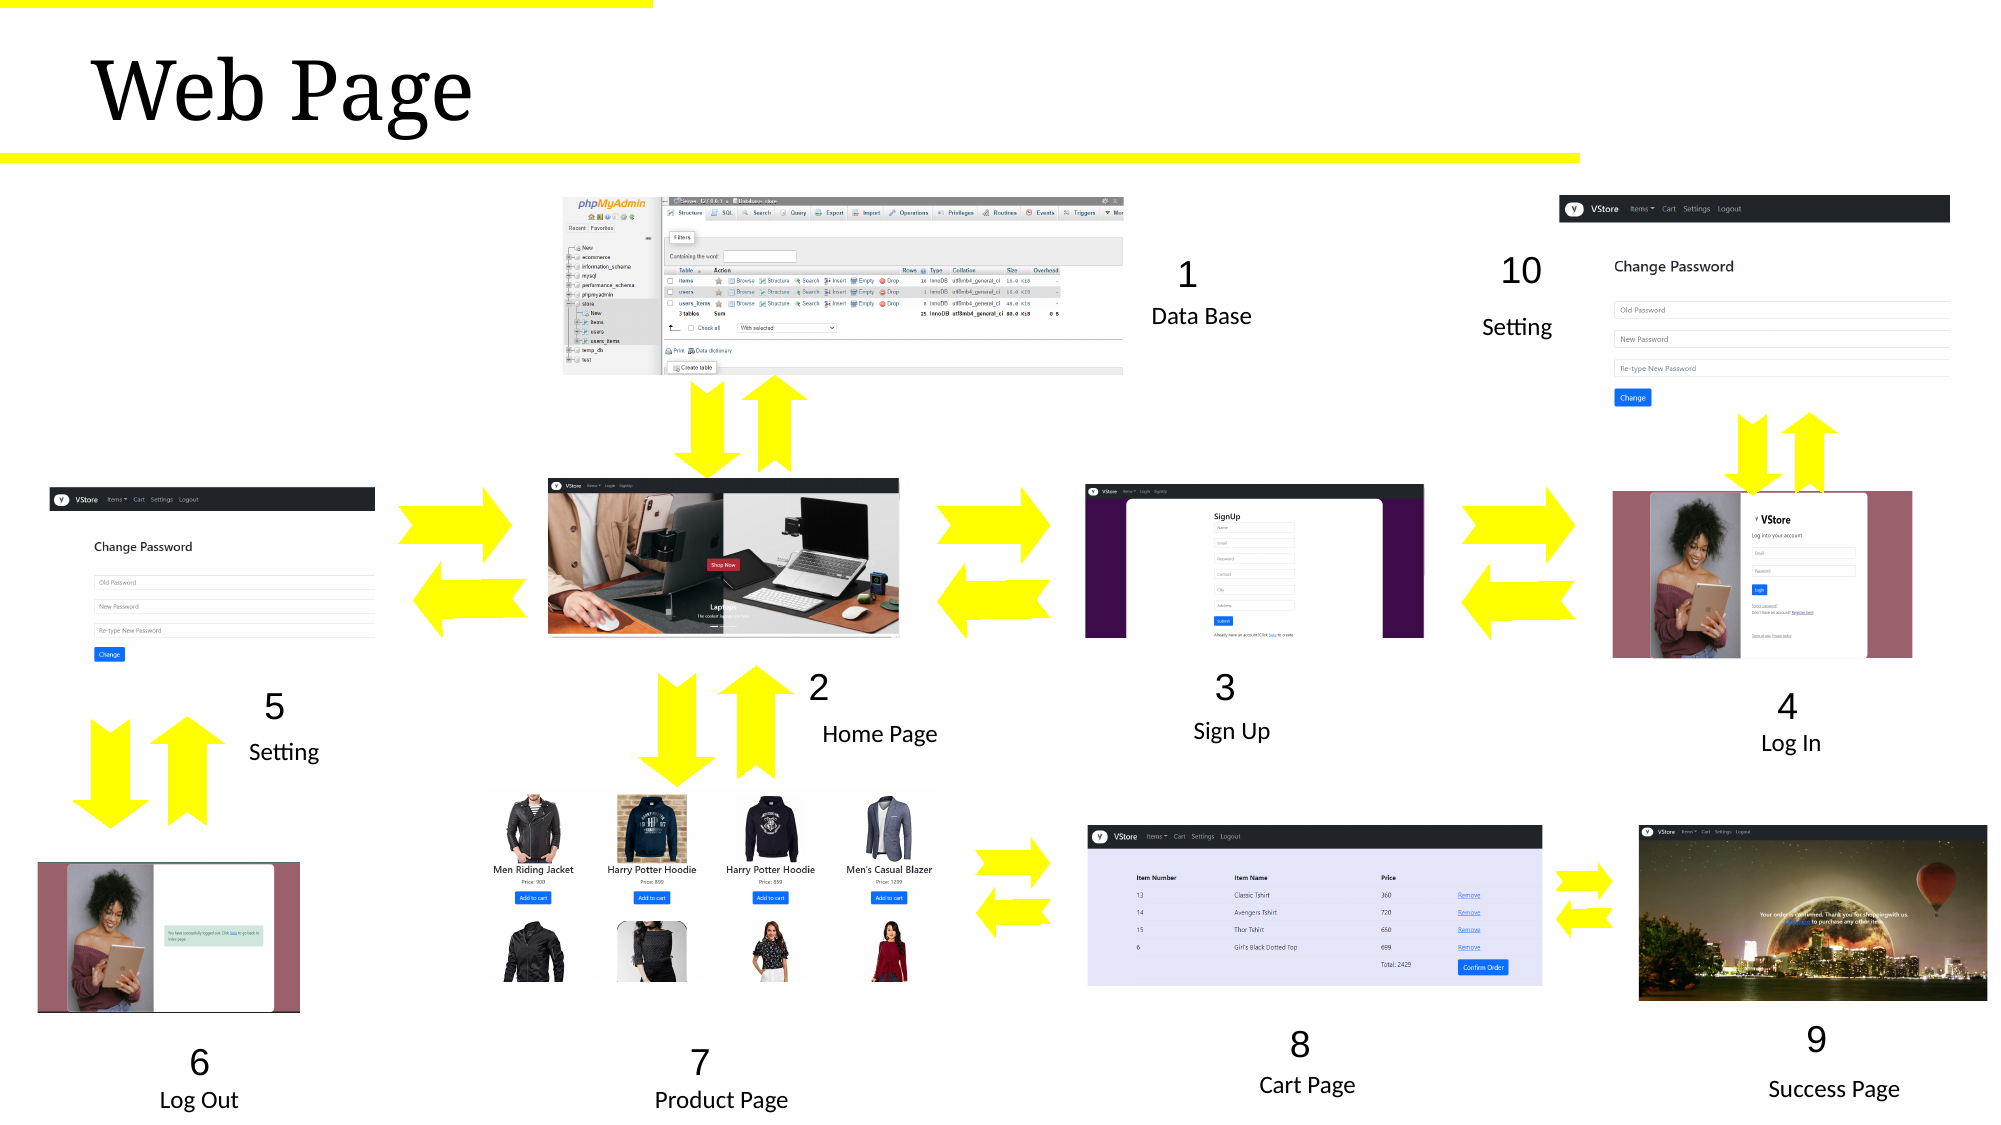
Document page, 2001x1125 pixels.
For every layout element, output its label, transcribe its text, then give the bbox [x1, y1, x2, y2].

text_box Sign Up [1178, 707, 1286, 752]
text_box 7 [675, 1030, 726, 1076]
text_box [73, 719, 149, 828]
picture [1638, 824, 1988, 1001]
text_box [1461, 564, 1575, 640]
text_box 1 [1162, 243, 1213, 292]
picture [487, 787, 938, 982]
text_box 9 [1791, 1007, 1830, 1064]
text_box [1781, 413, 1838, 491]
text_box 10 [1485, 238, 1559, 302]
picture [1612, 491, 1913, 659]
picture [37, 862, 300, 1013]
text_box [0, 0, 653, 8]
text_box 5 [249, 675, 300, 728]
text_box Log In [1746, 718, 1838, 764]
text_box [675, 381, 740, 478]
picture [1085, 484, 1425, 638]
text_box [742, 375, 807, 472]
text_box Web Page [75, 29, 491, 144]
text_box Log Out [145, 1076, 255, 1122]
text_box 6 [174, 1030, 225, 1076]
text_box Cart Page [1244, 1061, 1371, 1107]
picture [1087, 824, 1543, 986]
picture [1559, 195, 1950, 413]
text_box [1556, 862, 1613, 900]
text_box Setting [1467, 302, 1559, 348]
text_box [398, 487, 512, 563]
text_box 3 [1200, 655, 1288, 713]
text_box [937, 563, 1051, 638]
text_box [1725, 414, 1781, 491]
text_box 2 [793, 655, 845, 713]
text_box 4 [1762, 674, 1800, 718]
text_box [1462, 487, 1575, 563]
text_box Home Page [807, 710, 954, 756]
text_box 8 [1275, 1012, 1326, 1061]
text_box [937, 487, 1050, 563]
text_box [718, 665, 793, 779]
picture [562, 197, 1124, 375]
picture [548, 478, 900, 638]
text_box Data Base [1136, 292, 1268, 337]
text_box [150, 716, 225, 825]
picture [49, 487, 375, 675]
text_box [639, 673, 715, 787]
text_box [1556, 900, 1613, 938]
text_box [413, 561, 527, 637]
text_box [976, 887, 1051, 938]
text_box [0, 153, 1580, 163]
text_box Setting [234, 728, 335, 773]
text_box [975, 837, 1050, 888]
text_box Success Page [1753, 1064, 1916, 1110]
text_box Product Page [640, 1076, 804, 1122]
